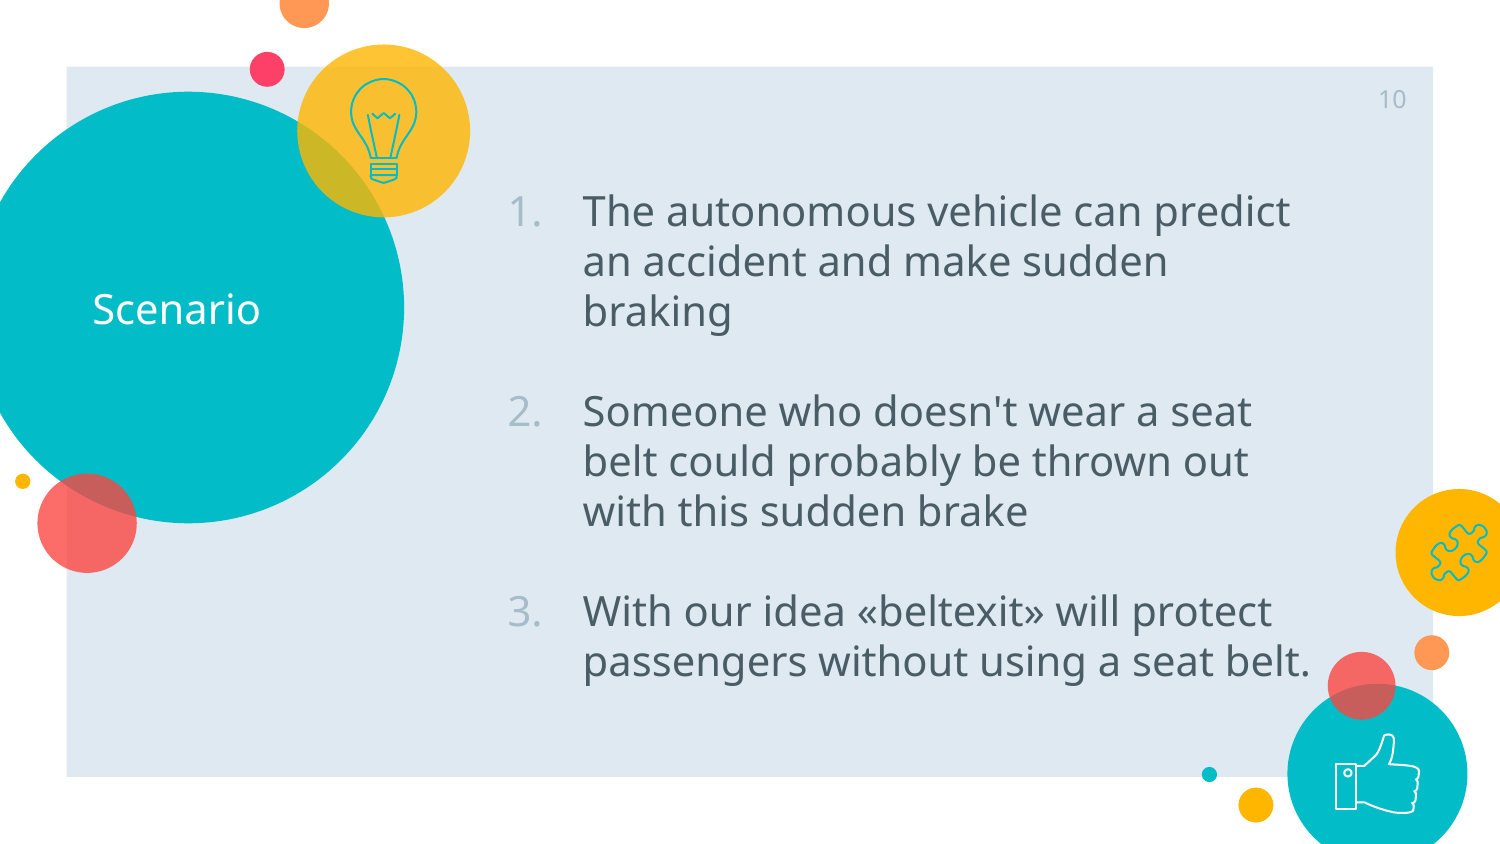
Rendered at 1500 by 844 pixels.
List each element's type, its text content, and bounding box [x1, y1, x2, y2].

title Scenario [23, 91, 375, 524]
slide_number 10 [1331, 68, 1422, 134]
list The autonomous vehicle can predict an accident and make sudden braking Someone who doesn't wear a seat belt could probably be thrown out with this sudden brake With our idea «beltexit» will protect passengers without using a seat belt. [476, 169, 1345, 706]
